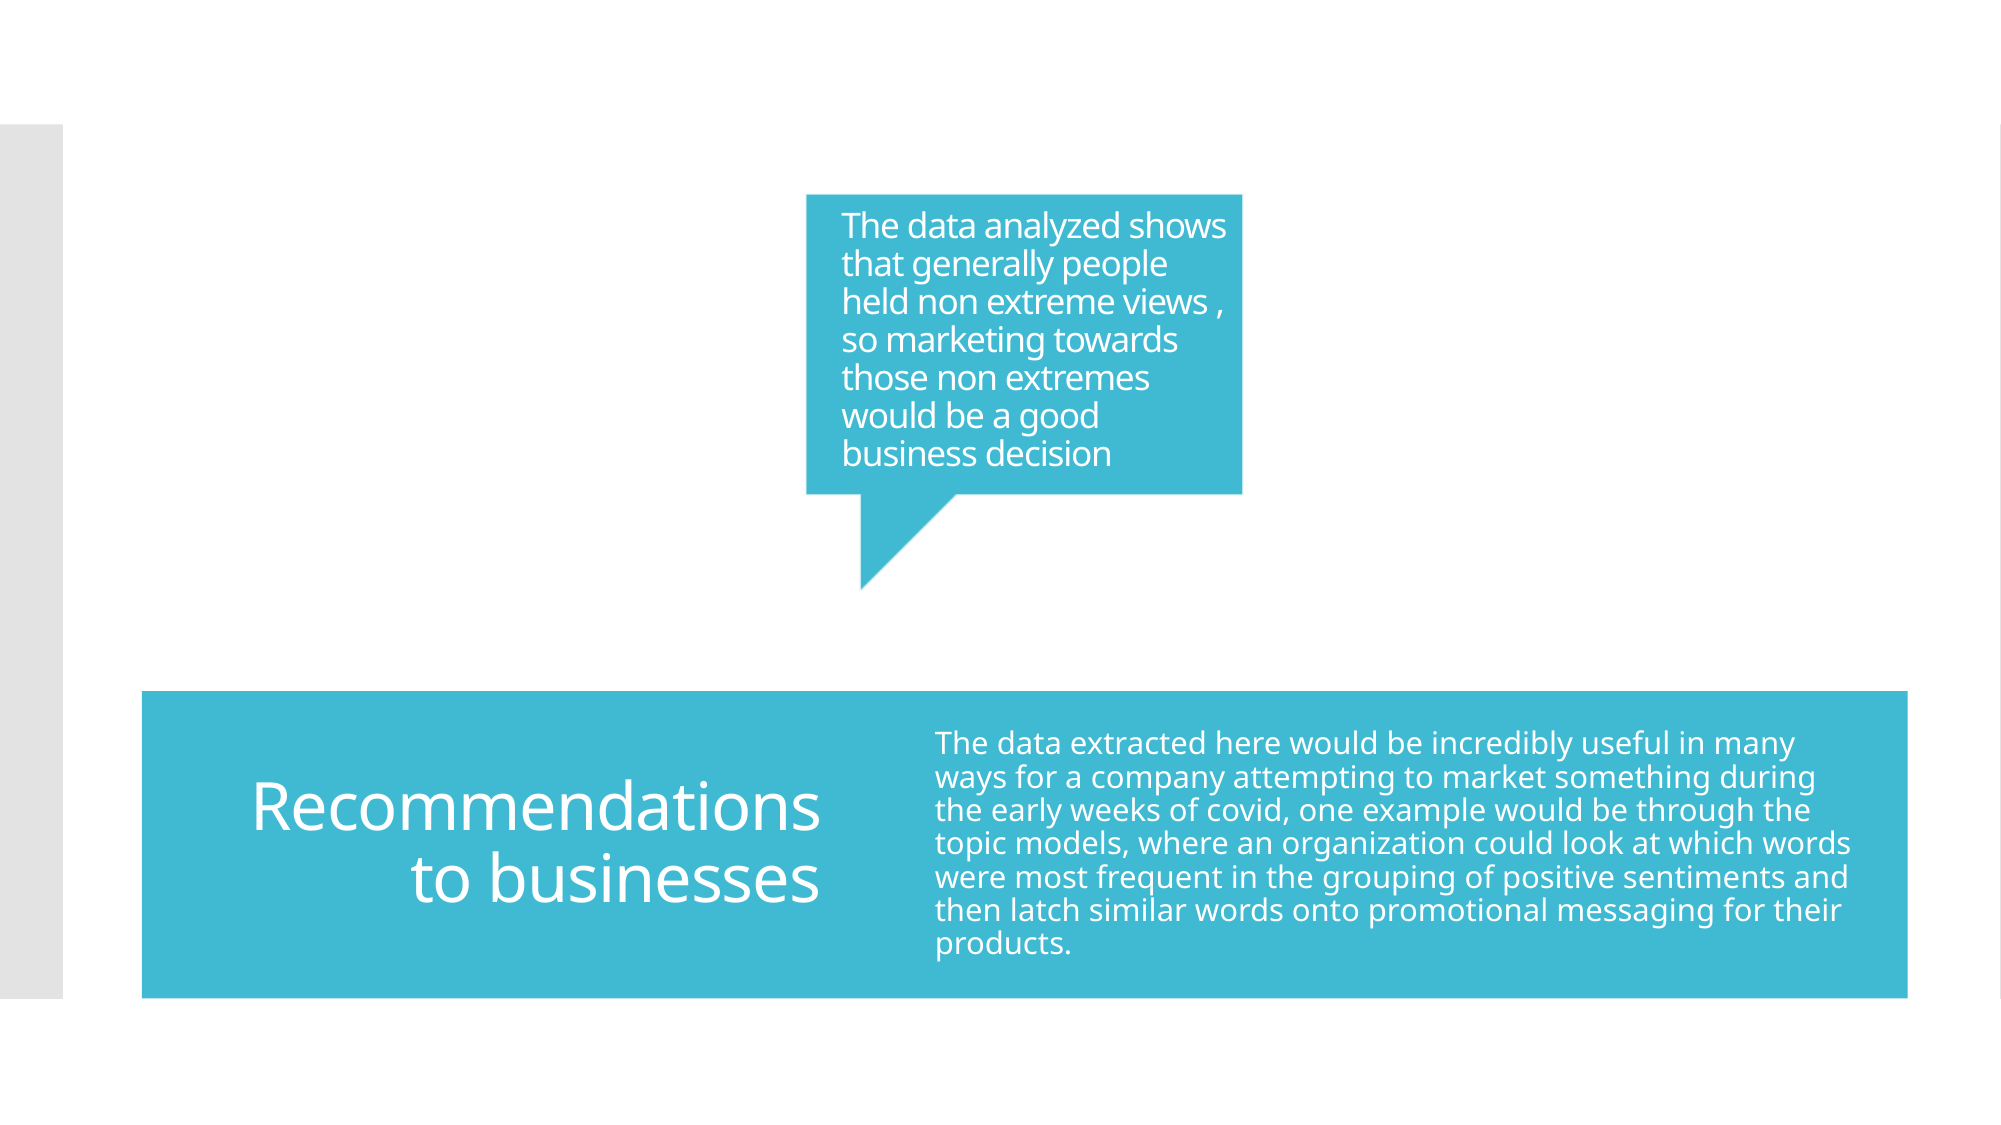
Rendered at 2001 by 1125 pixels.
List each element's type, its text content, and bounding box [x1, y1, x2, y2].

list The data extracted here would be incredibly useful in many ways for a company attempting to market something during the early weeks of covid, one example would be through the topic models, where an organization could look at which words were most frequent in the grouping of positive sentiments and then latch similar words onto promotional messaging for their products. [891, 719, 1875, 970]
title Recommendations to businesses [169, 719, 837, 970]
text_box [141, 690, 1909, 999]
text_box [0, 0, 2000, 1125]
text_box [0, 124, 64, 1000]
picture [763, 123, 1287, 648]
